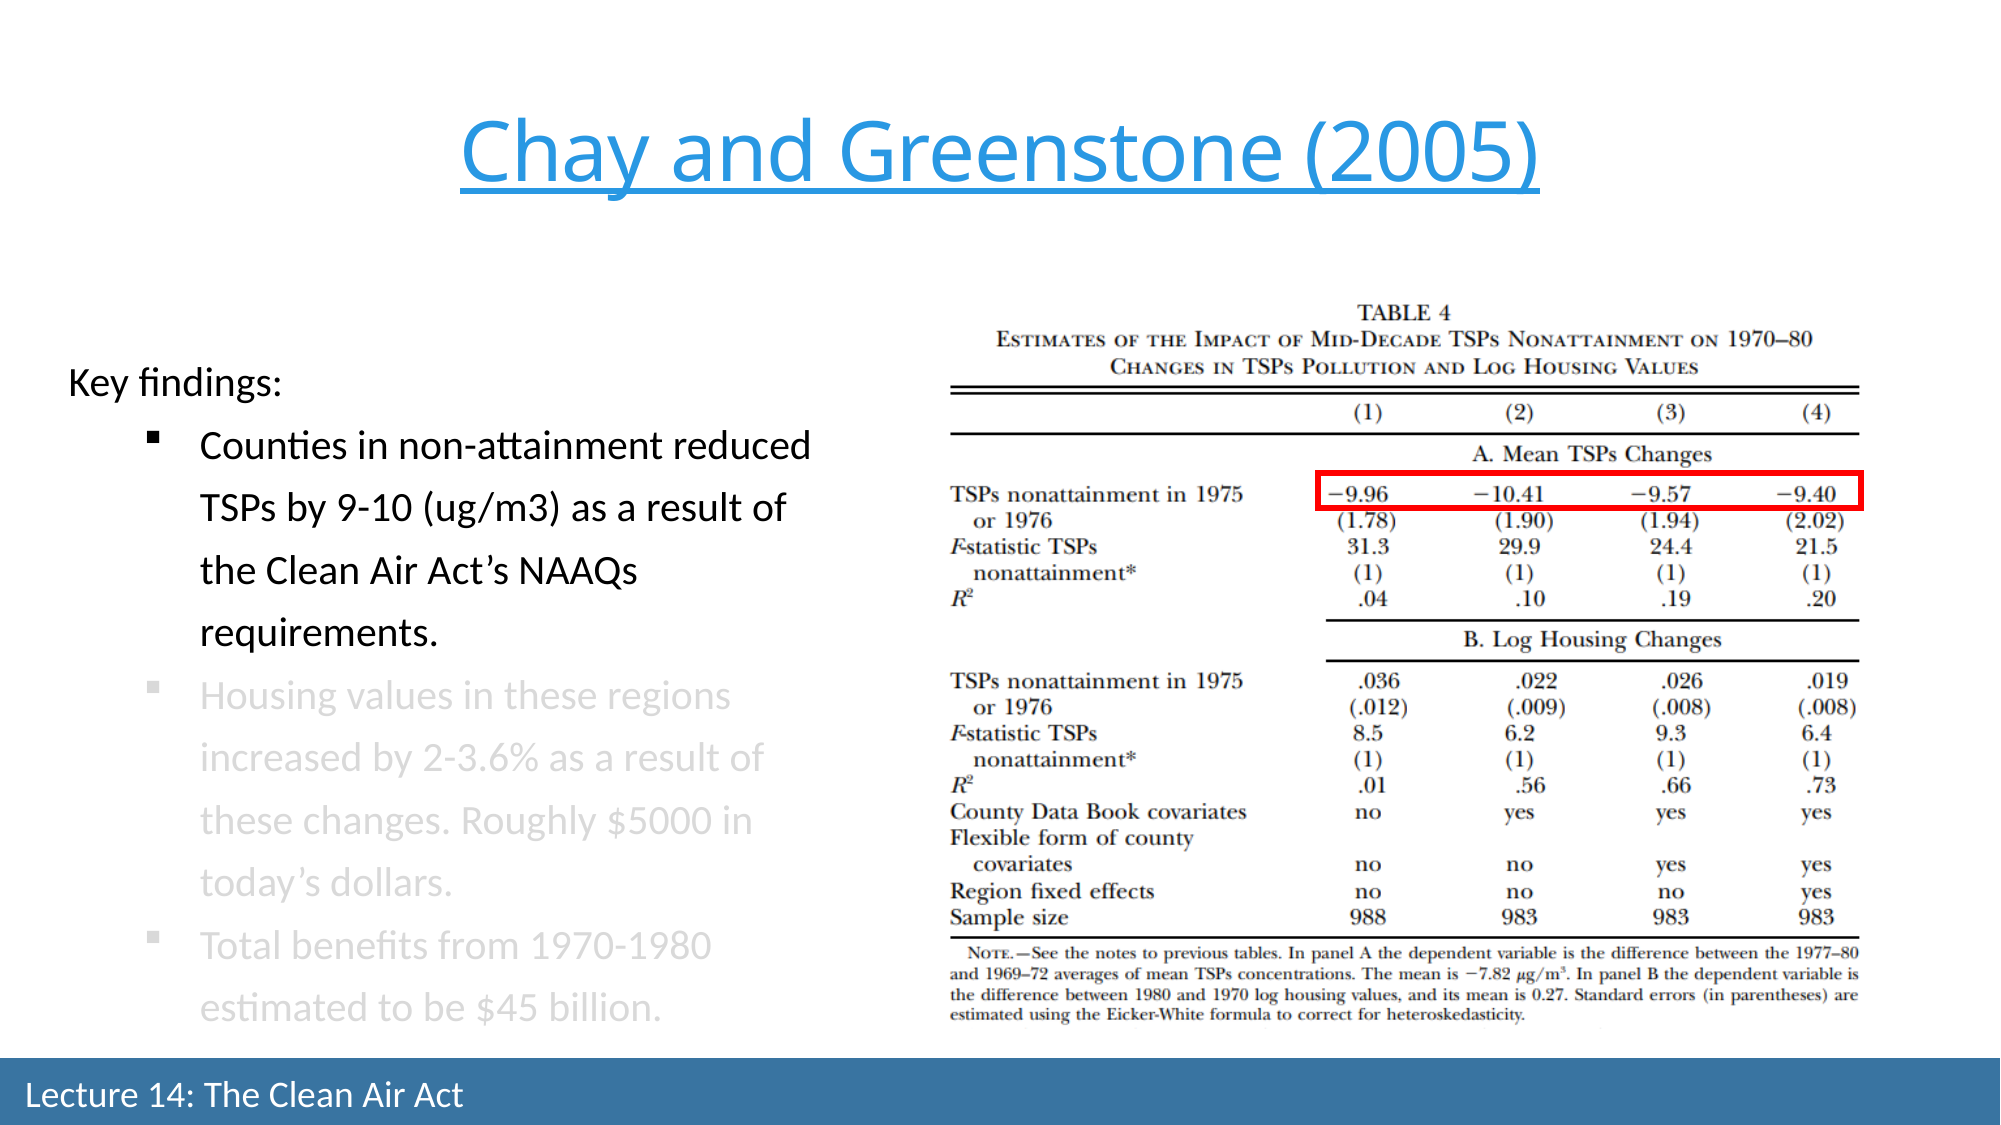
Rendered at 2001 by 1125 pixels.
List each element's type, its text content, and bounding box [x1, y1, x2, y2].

text_box Chay and Greenstone (2005) [407, 55, 1593, 209]
picture [918, 280, 1879, 1029]
text_box Key findings: Counties in non-attainment reduced TSPs by 9-10 (ug/m3) as a result of the Clean Air Act’s NAAQs requirements. Housing values in these regions increased by 2-3.6% as a result of these changes. Roughly $5000 in today’s dollars. Total benefits from 1970-1980 estimated to be $45 billion. [53, 335, 868, 1125]
